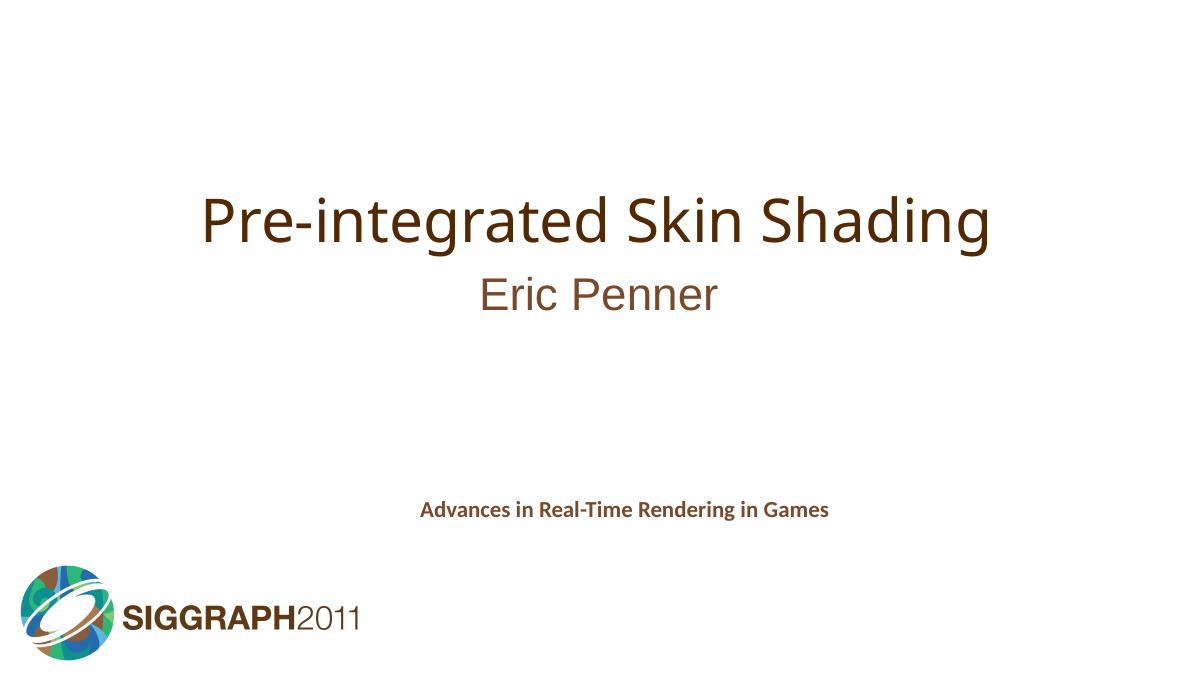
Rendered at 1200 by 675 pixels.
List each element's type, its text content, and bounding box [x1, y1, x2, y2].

text_box Eric Penner [78, 258, 1120, 326]
text_box Pre-integrated Skin Shading [76, 175, 1118, 261]
picture [12, 563, 363, 663]
